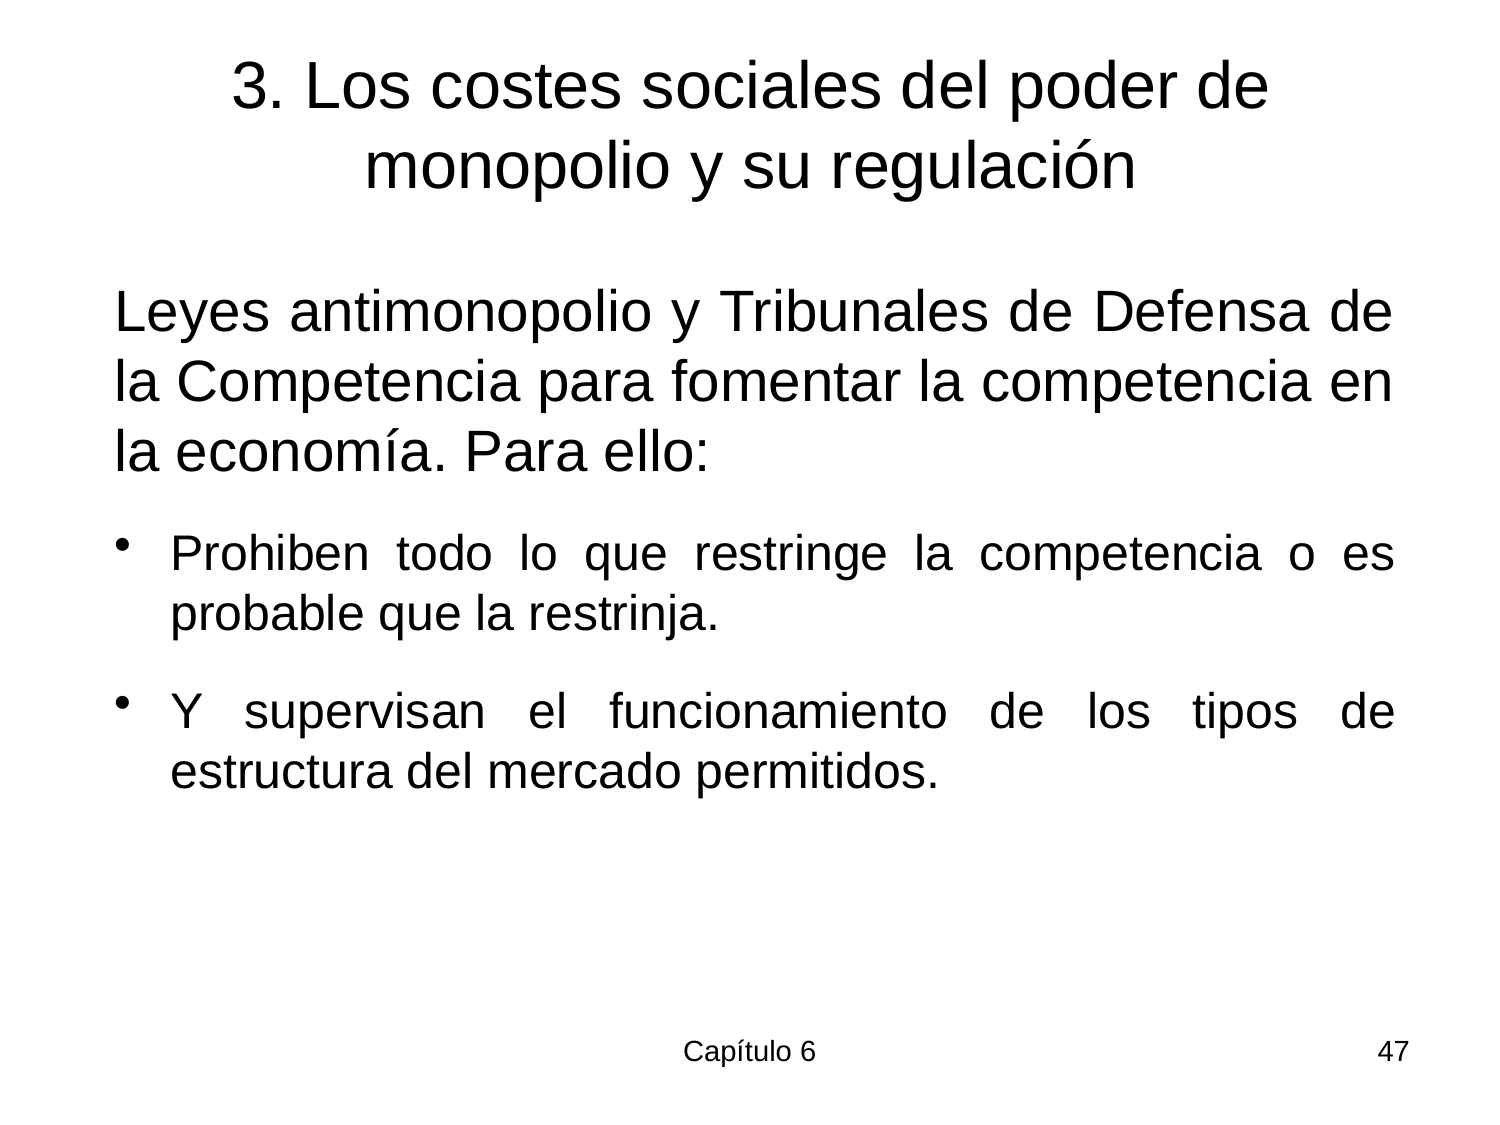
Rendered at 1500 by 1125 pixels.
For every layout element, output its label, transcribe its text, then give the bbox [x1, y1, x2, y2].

list Leyes antimonopolio y Tribunales de Defensa de la Competencia para fomentar la competencia en la economía. Para ello: Prohiben todo lo que restringe la competencia o es probable que la restrinja. Y supervisan el funcionamiento de los tipos de estructura del mercado permitidos. [99, 265, 1412, 960]
slide_number 47 [1074, 1024, 1426, 1103]
footer Capítulo 6 [512, 1024, 988, 1103]
title 3. Los costes sociales del poder de monopolio y su regulación [96, 80, 1407, 209]
